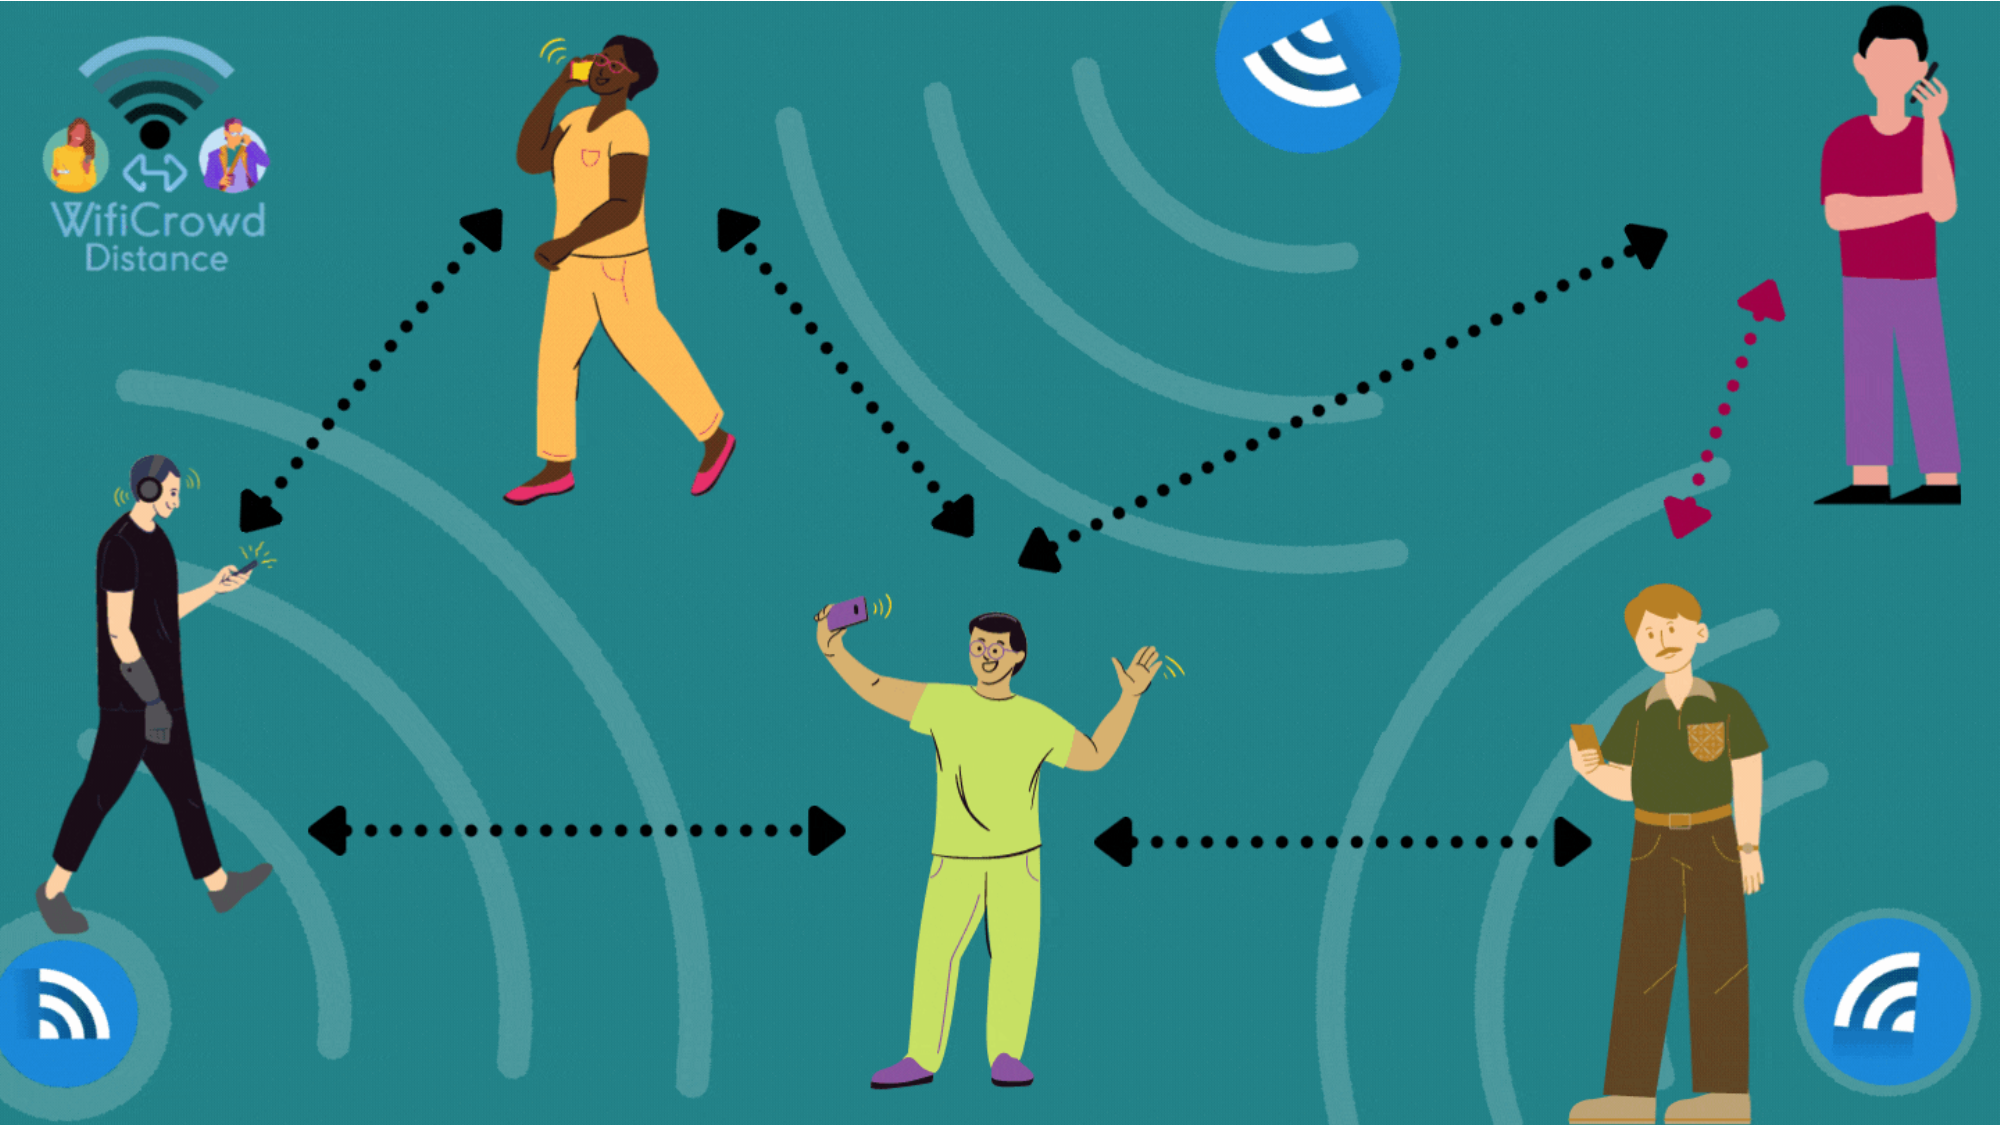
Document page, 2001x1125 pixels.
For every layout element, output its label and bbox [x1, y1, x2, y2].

list [0, 1, 2000, 1125]
